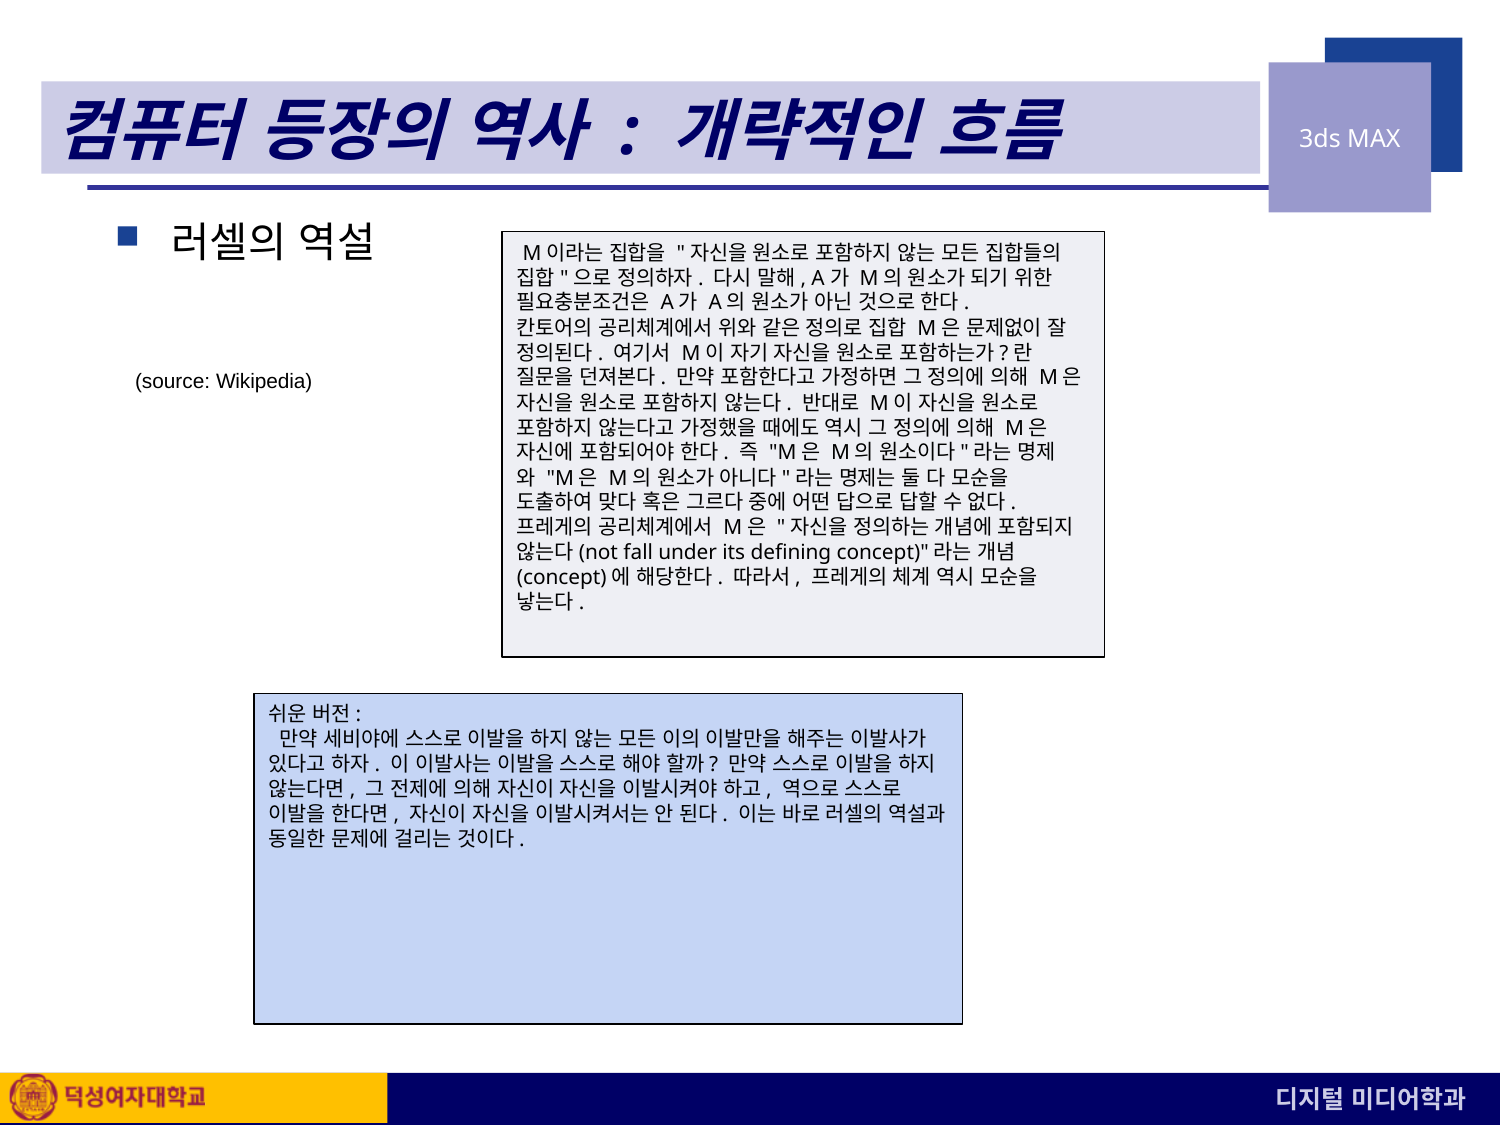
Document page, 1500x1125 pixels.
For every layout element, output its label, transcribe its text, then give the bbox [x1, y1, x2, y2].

text_box (source: Wikipedia) [120, 359, 328, 400]
text_box 러셀의 역설 [100, 208, 1500, 1037]
title 컴퓨터 등장의 역사 : 개략적인 흐름 [41, 81, 1261, 175]
text_box 쉬운 버전: 만약 세비야에 스스로 이발을 하지 않는 모든 이의 이발만을 해주는 이발사가 있다고 하자. 이 이발사는 이발을 스스로 해야 할까? 만약 스스로 이발을 하지 않는다면, 그 전제에 의해 자신이 자신을 이발시켜야 하고, 역으로 스스로 이발을 한다면, 자신이 자신을 이발시켜서는 안 된다. 이는 바로 러셀의 역설과 동일한 문제에 걸리는 것이다. [253, 693, 963, 1025]
text_box M이라는 집합을 "자신을 원소로 포함하지 않는 모든 집합들의 집합"으로 정의하자. 다시 말해, A가 M의 원소가 되기 위한 필요충분조건은 A가 A의 원소가 아닌 것으로 한다. 칸토어의 공리체계에서 위와 같은 정의로 집합 M은 문제없이 잘 정의된다. 여기서 M이 자기 자신을 원소로 포함하는가?란 질문을 던져본다. 만약 포함한다고 가정하면 그 정의에 의해 M은 자신을 원소로 포함하지 않는다. 반대로 M이 자신을 원소로 포함하지 않는다고 가정했을 때에도 역시 그 정의에 의해 M은 자신에 포함되어야 한다. 즉 "M은 M의 원소이다"라는 명제와 "M은 M의 원소가 아니다"라는 명제는 둘 다 모순을 도출하여 맞다 혹은 그르다 중에 어떤 답으로 답할 수 없다. 프레게의 공리체계에서 M은 "자신을 정의하는 개념에 포함되지 않는다(not fall under its defining concept)"라는 개념(concept)에 해당한다. 따라서, 프레게의 체계 역시 모순을 낳는다. [501, 231, 1105, 657]
picture [0, 1034, 229, 1125]
